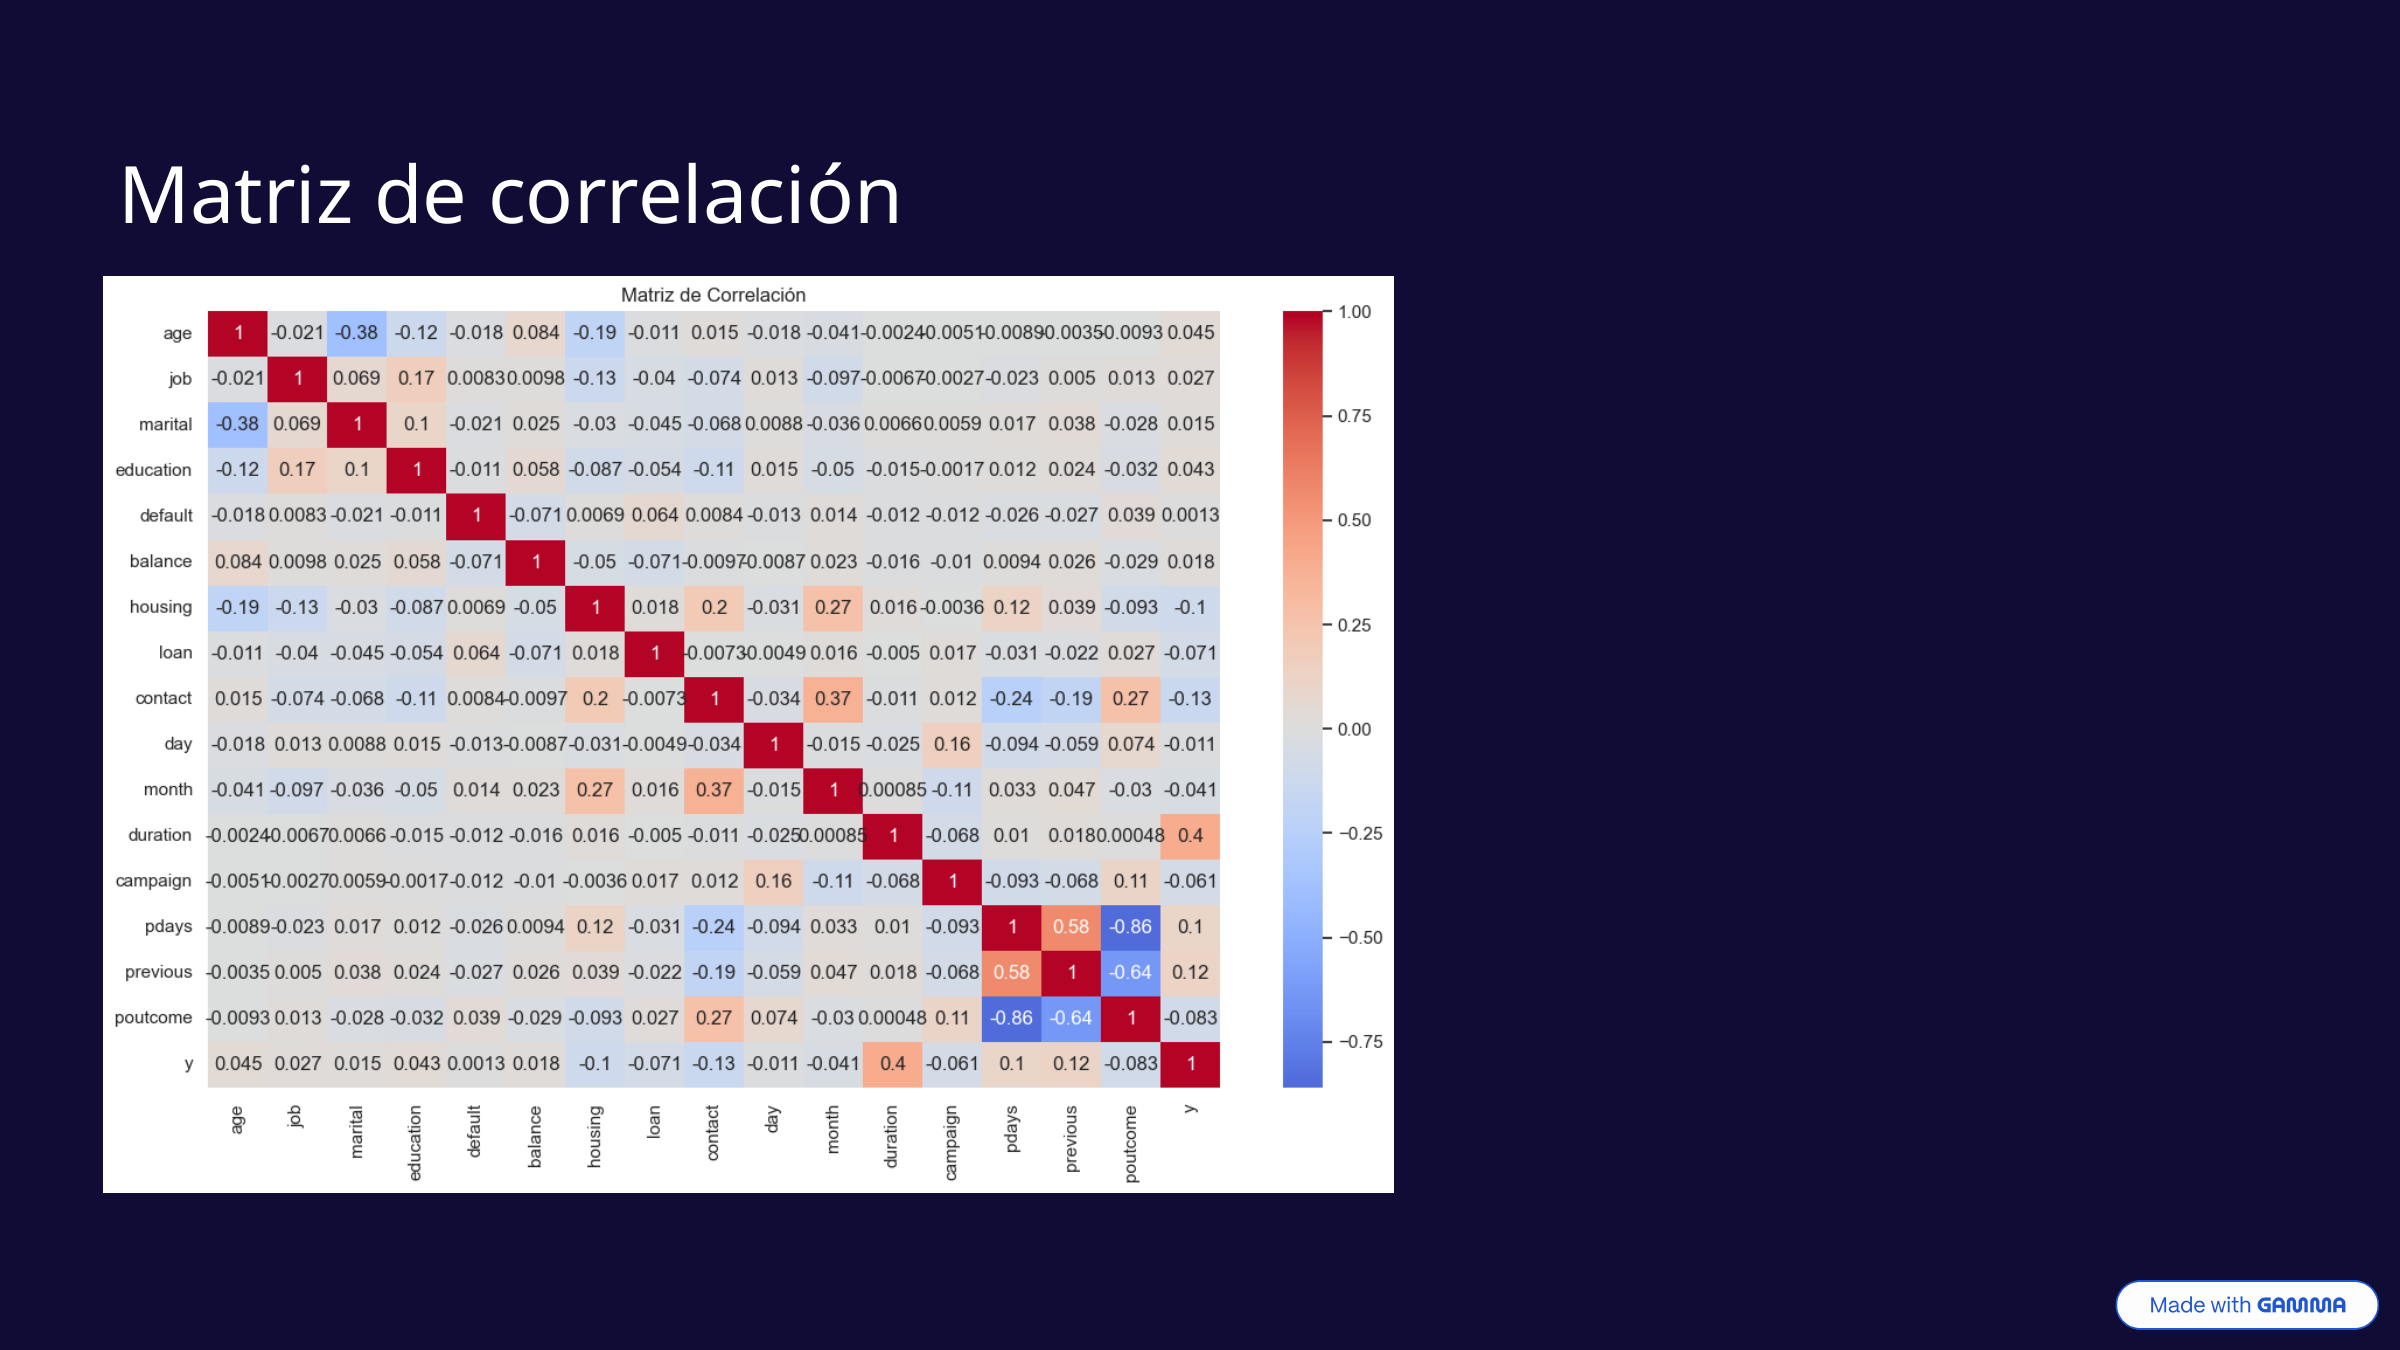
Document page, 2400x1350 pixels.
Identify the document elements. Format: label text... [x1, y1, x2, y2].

text_box Matriz de correlación [103, 137, 1705, 247]
picture [103, 276, 1394, 1193]
picture [2106, 1271, 2389, 1339]
